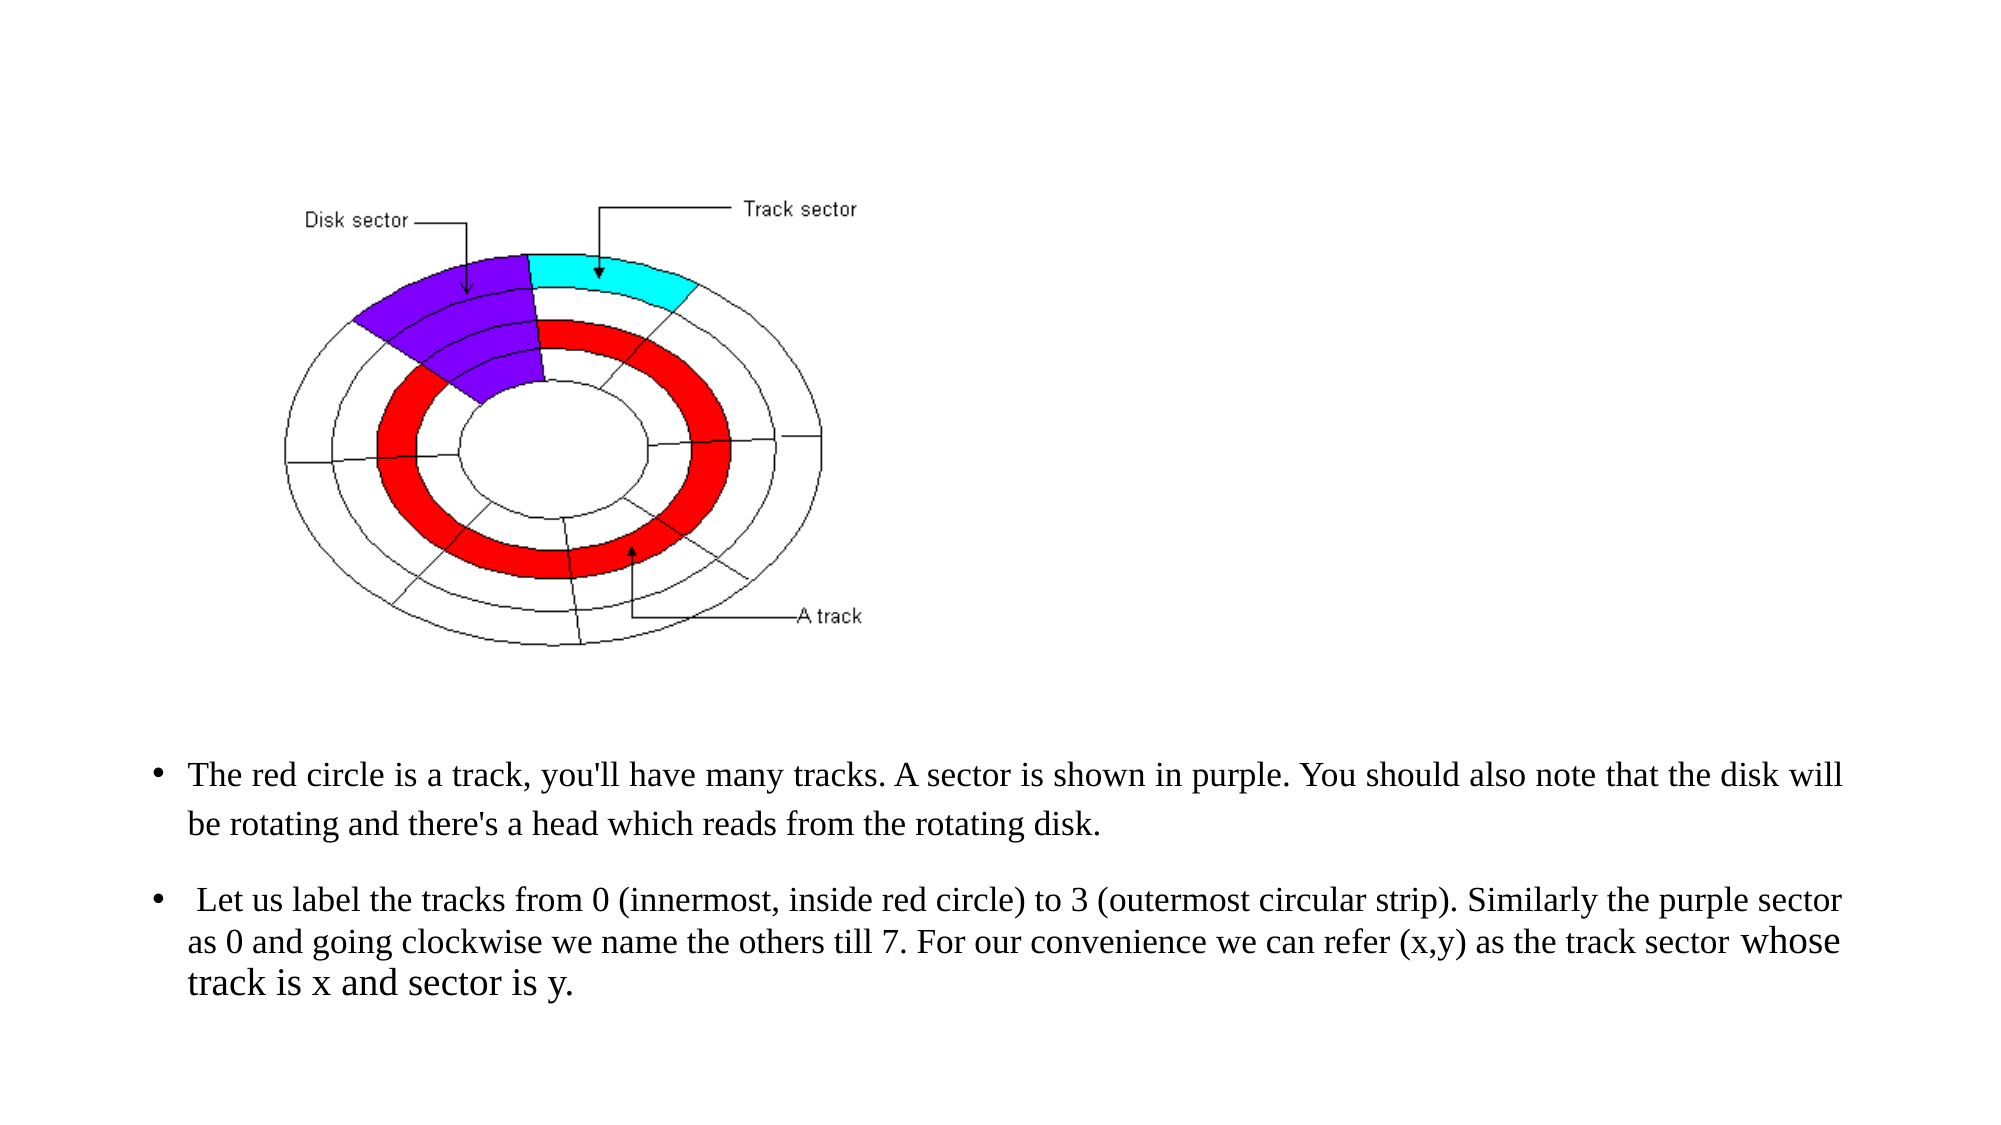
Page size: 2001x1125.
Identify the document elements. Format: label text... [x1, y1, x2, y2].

list The red circle is a track, you'll have many tracks. A sector is shown in purple. You should also note that the disk will be rotating and there's a head which reads from the rotating disk. Let us label the tracks from 0 (innermost, inside red circle) to 3 (outermost circular strip). Similarly the purple sector as 0 and going clockwise we name the others till 7. For our convenience we can refer (x,y) as the track sector whose track is x and sector is y. [137, 102, 1863, 1014]
picture [280, 182, 923, 659]
